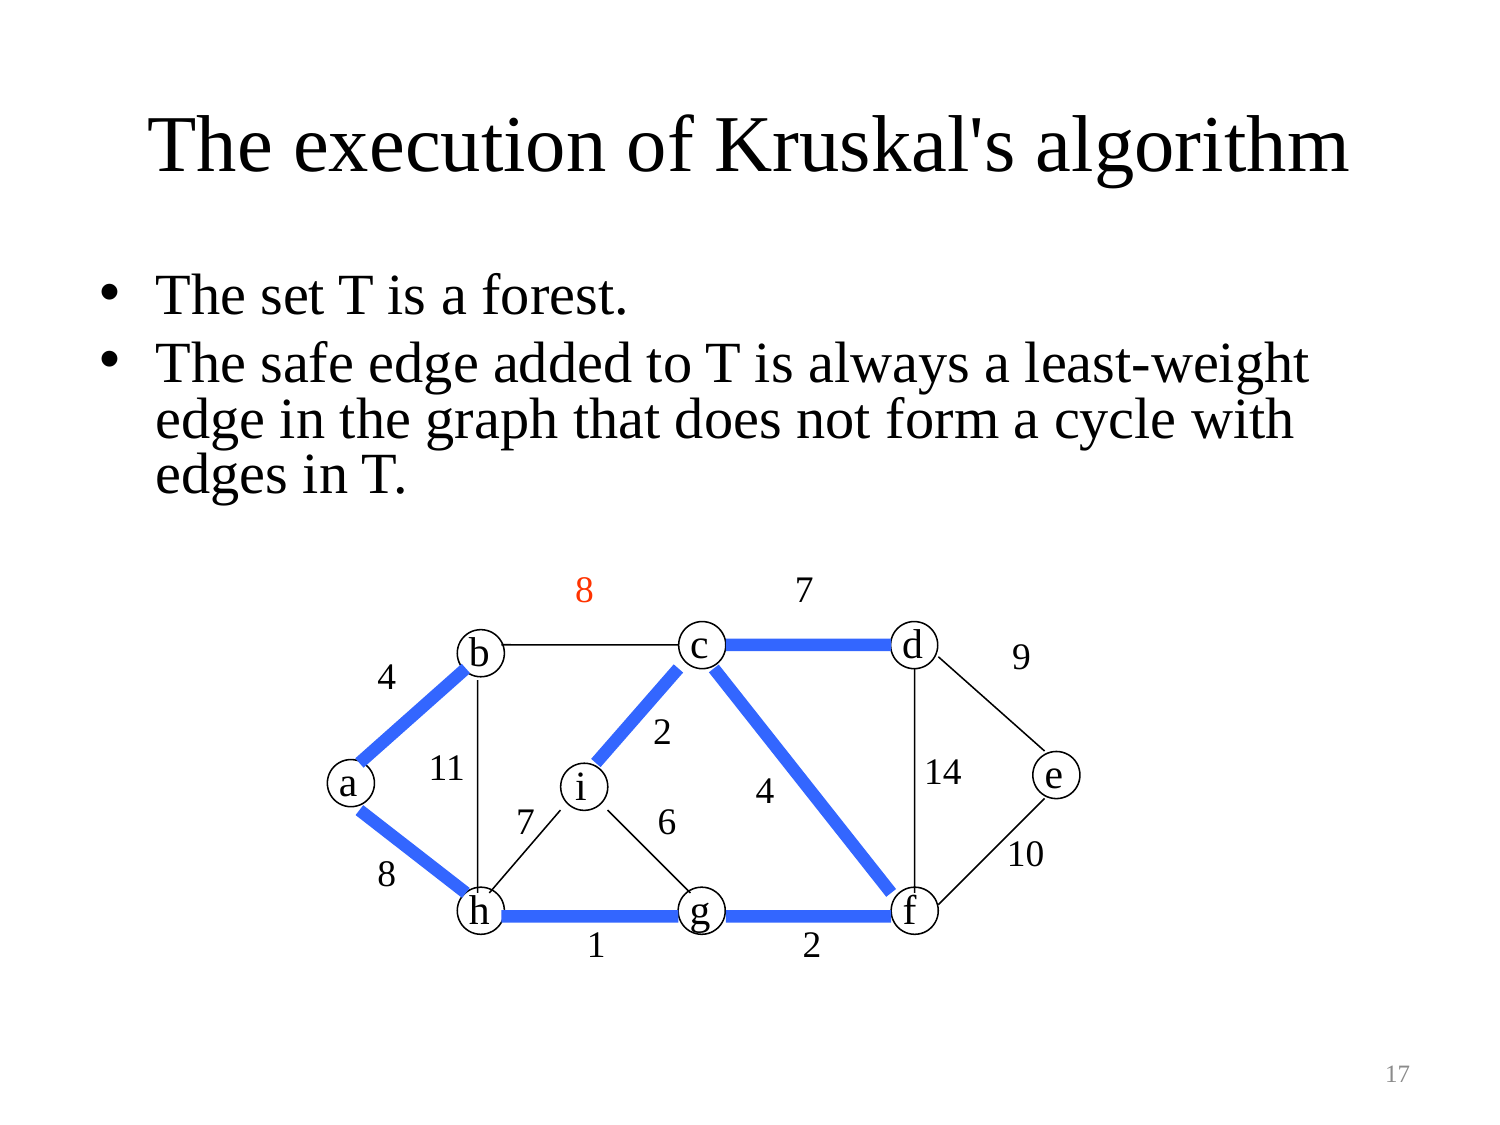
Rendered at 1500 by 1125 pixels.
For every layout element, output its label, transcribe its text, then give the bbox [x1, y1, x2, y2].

title The execution of Kruskal's algorithm [75, 45, 1425, 233]
slide_number 17 [1074, 1042, 1425, 1103]
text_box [323, 557, 1081, 988]
list The set T is a forest. The safe edge added to T is always a least-weight edge in the graph that does not form a cycle with edges in T. [75, 262, 1425, 1005]
